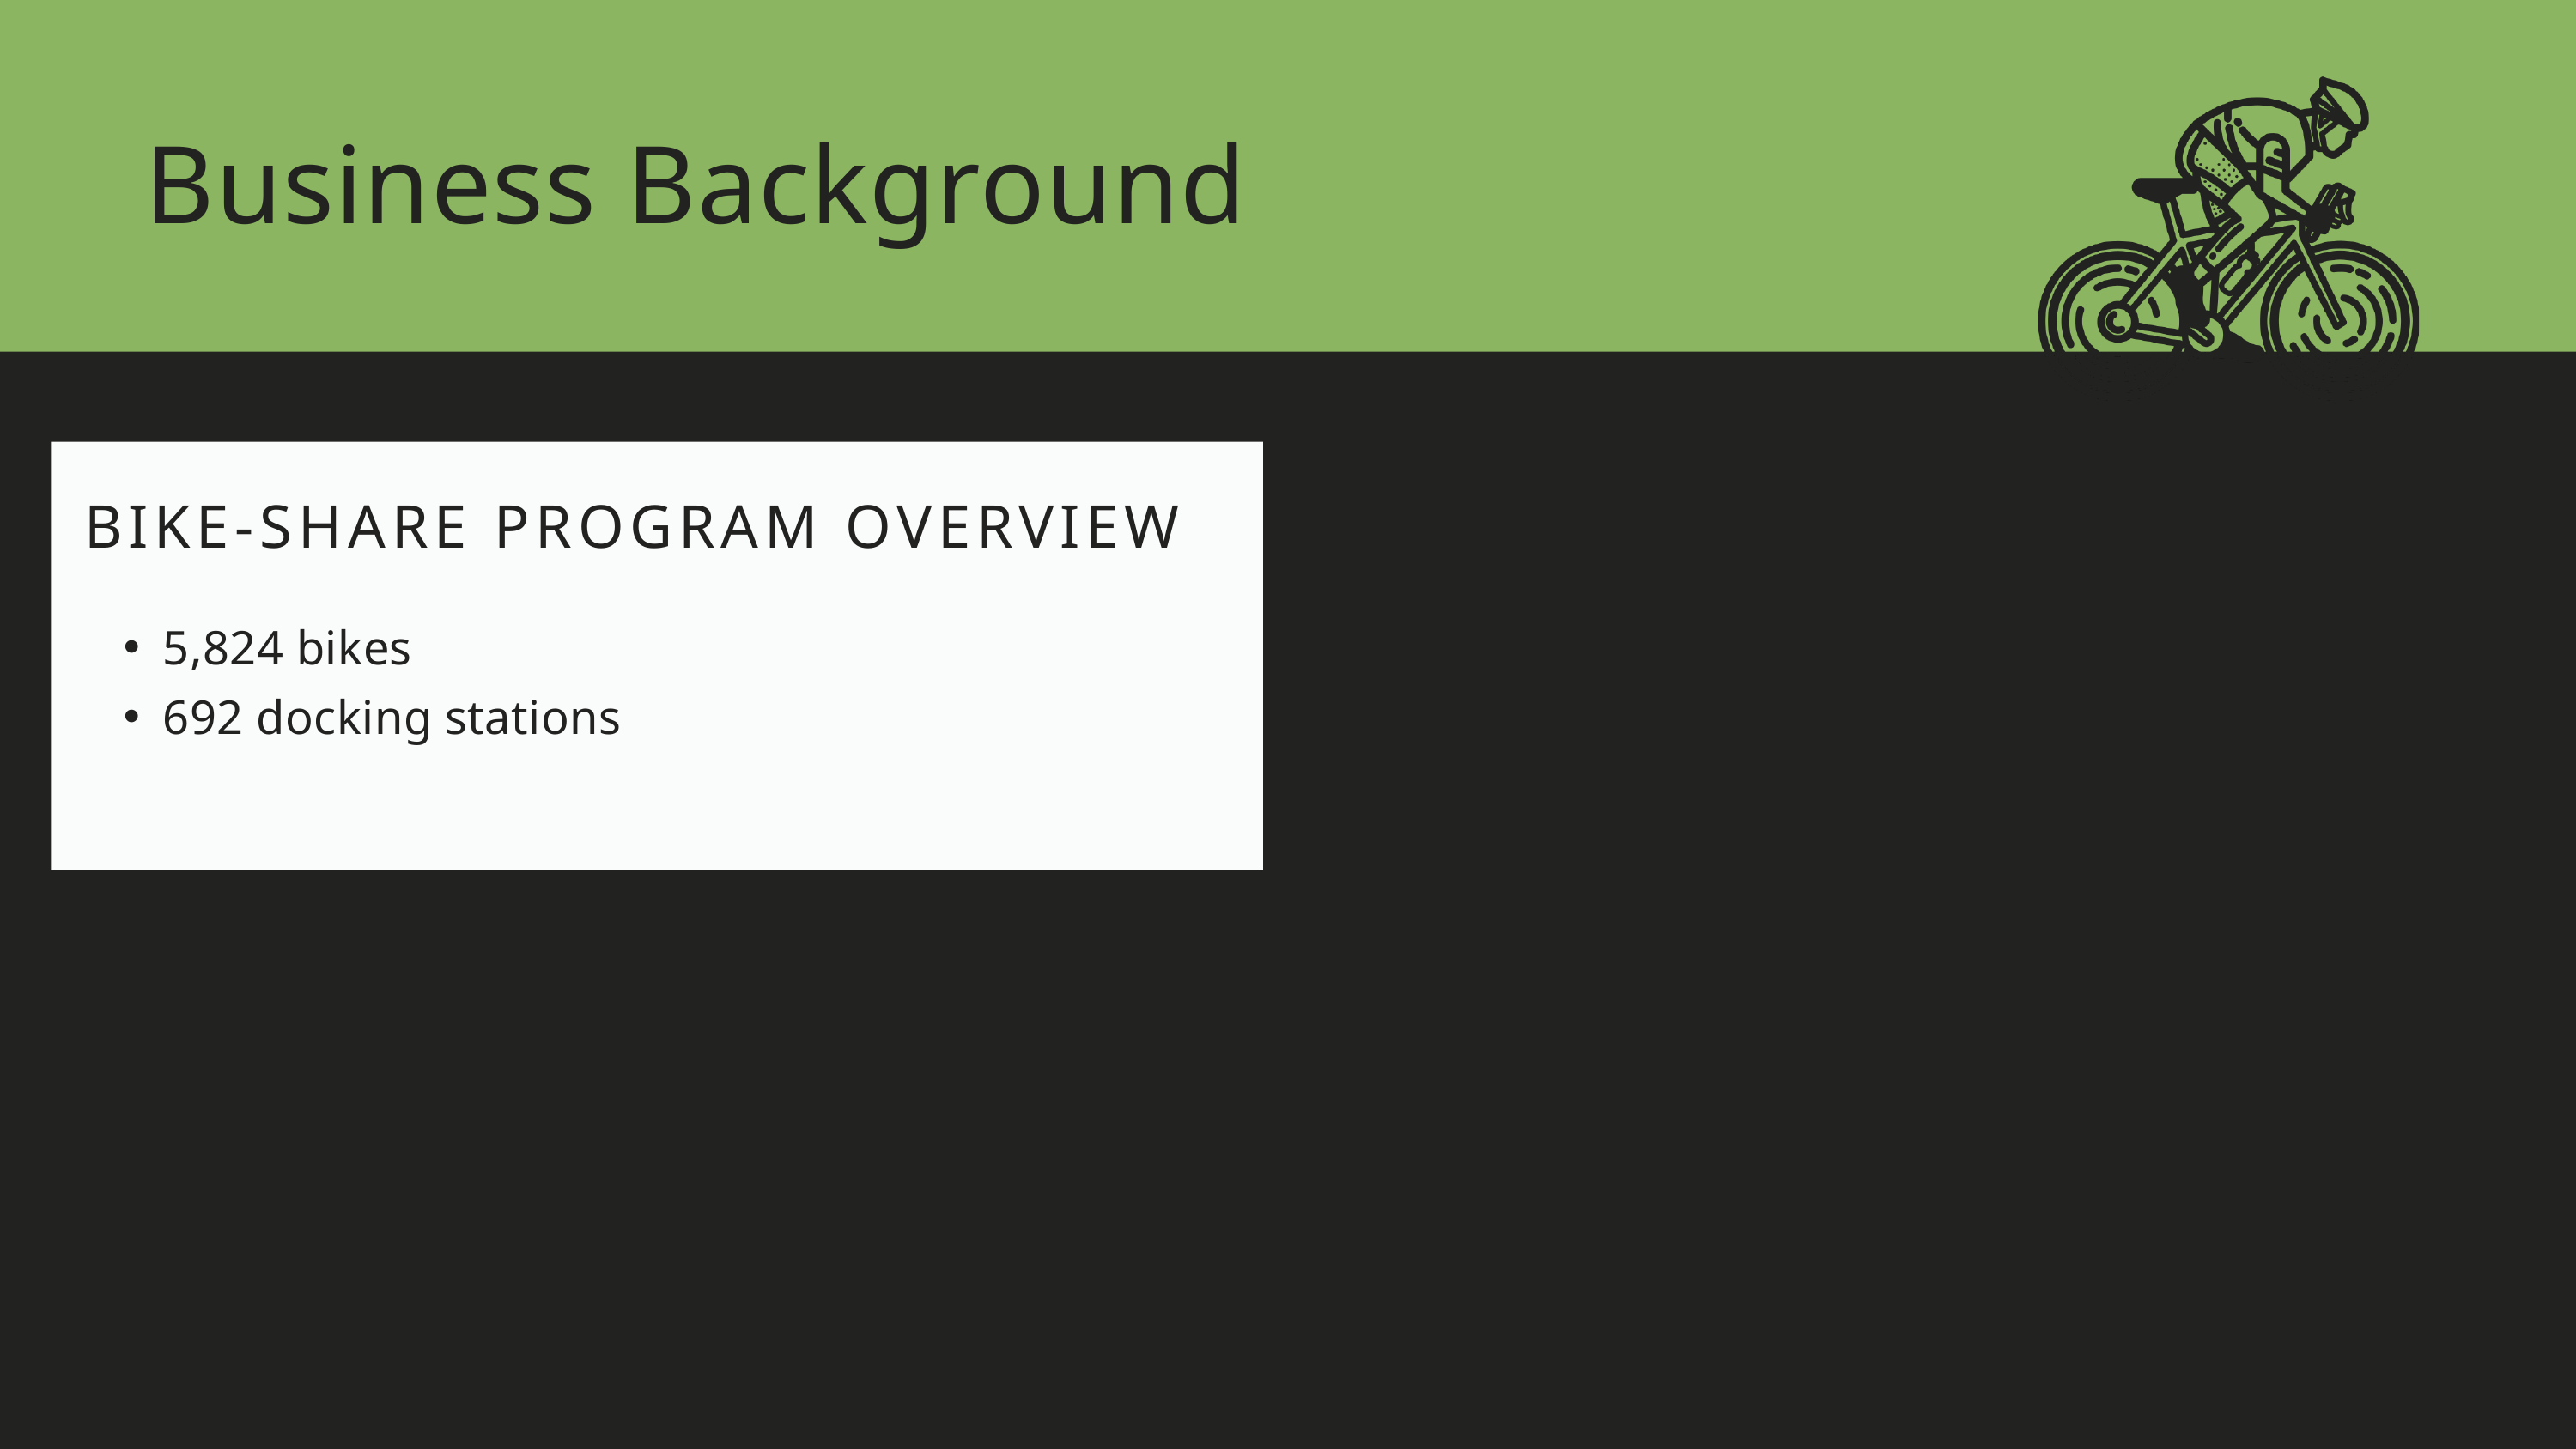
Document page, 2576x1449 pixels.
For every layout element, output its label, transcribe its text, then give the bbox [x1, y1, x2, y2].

text_box [0, 0, 2576, 352]
text_box BIKE-SHARE PROGRAM OVERVIEW [84, 483, 1230, 561]
text_box [2038, 76, 2420, 401]
text_box 5,824 bikes 692 docking stations [84, 603, 1230, 744]
text_box [51, 441, 1263, 870]
text_box Business Background [144, 106, 1805, 246]
